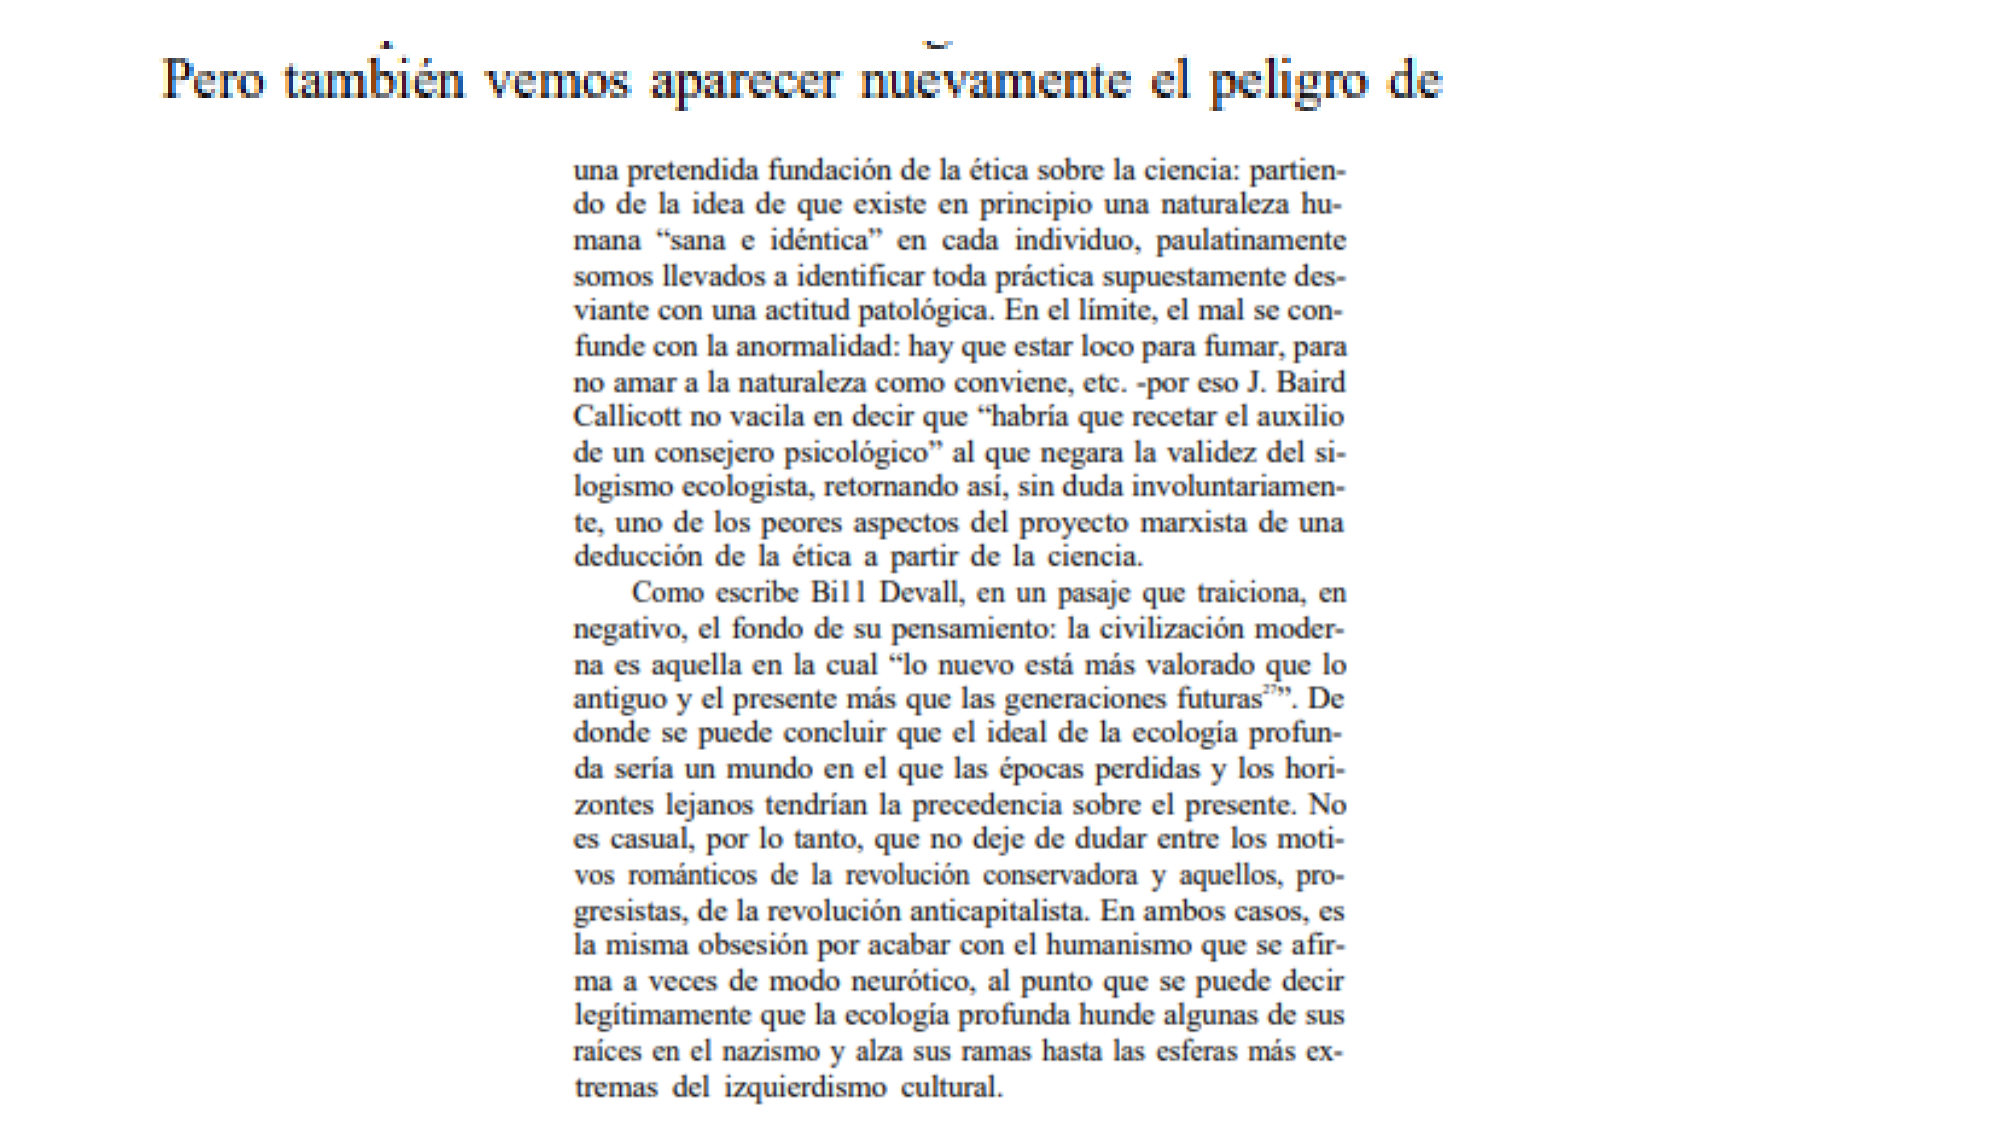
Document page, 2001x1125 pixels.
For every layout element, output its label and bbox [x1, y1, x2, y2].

picture [63, 41, 1465, 1113]
